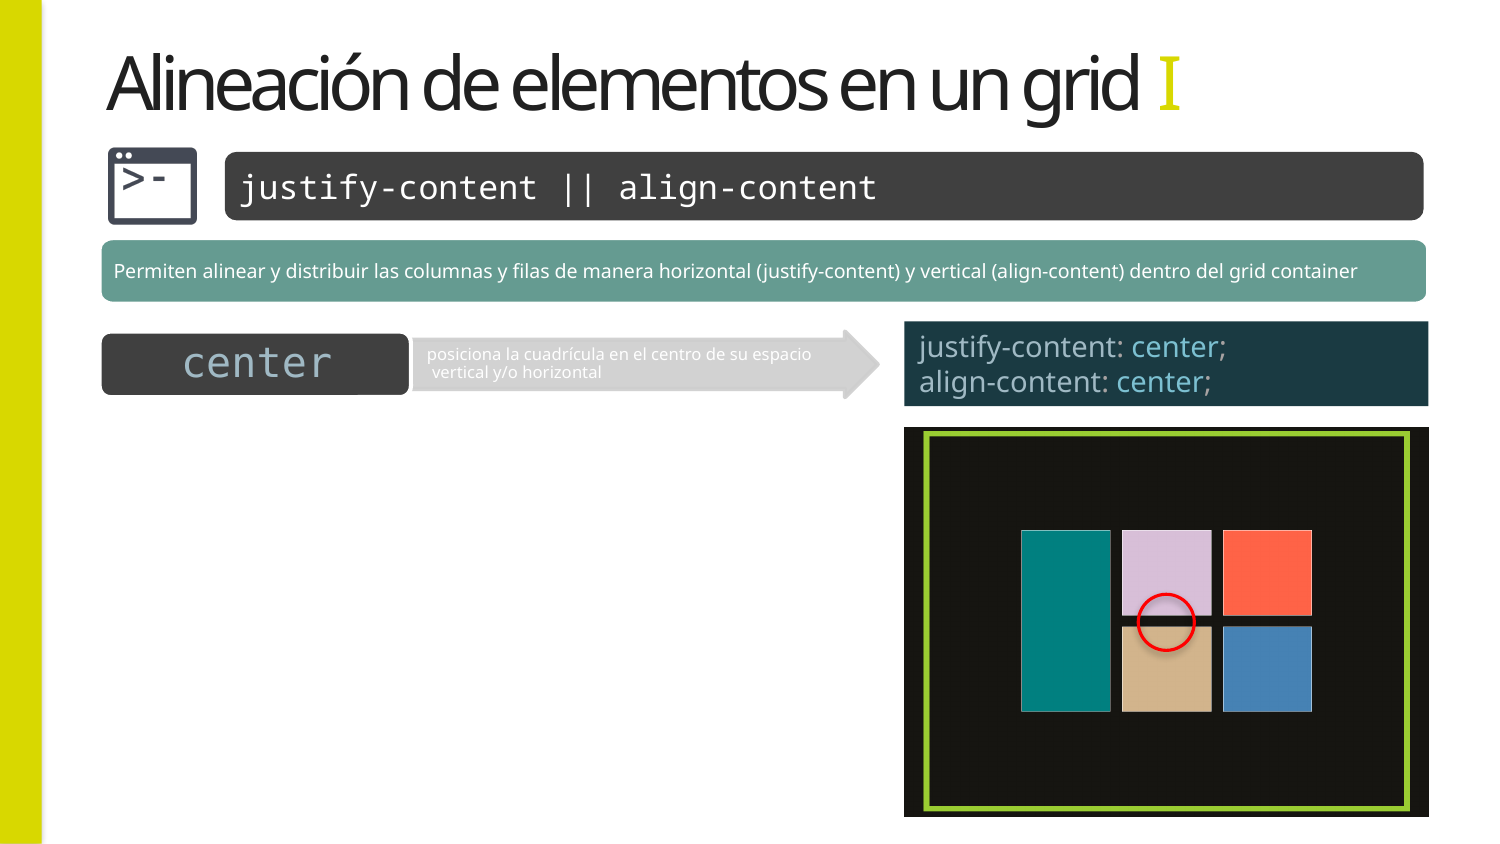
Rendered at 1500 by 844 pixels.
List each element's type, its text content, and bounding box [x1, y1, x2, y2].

text_box Permiten alinear y distribuir las columnas y filas de manera horizontal (justify-content) y vertical (align-content) dentro del grid container [97, 237, 1431, 306]
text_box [107, 141, 1424, 231]
title Alineación de elementos en un grid I [106, 0, 1459, 133]
text_box justify-content: center; align-content: center; [904, 321, 1429, 407]
picture [904, 427, 1429, 817]
text_box [0, 0, 42, 844]
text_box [99, 331, 879, 398]
